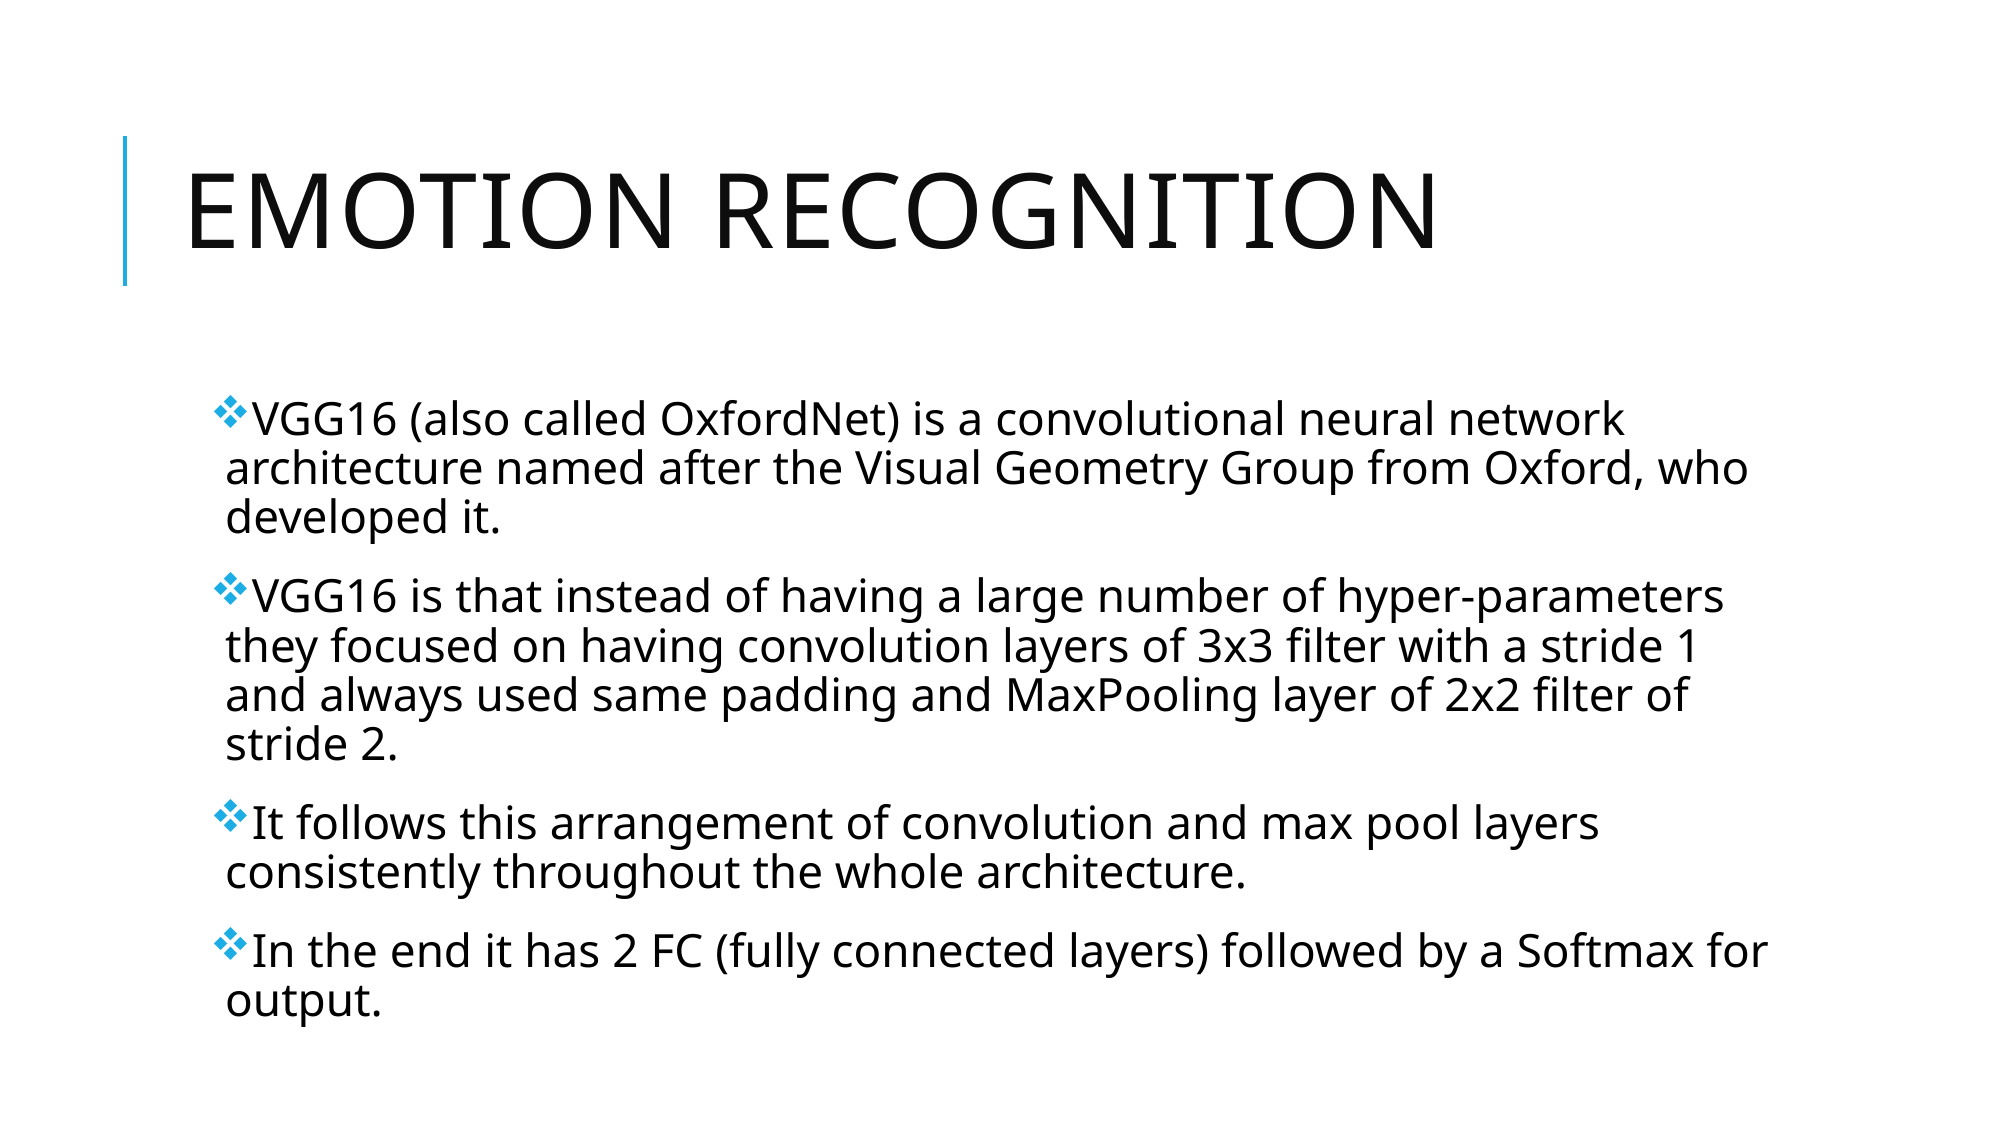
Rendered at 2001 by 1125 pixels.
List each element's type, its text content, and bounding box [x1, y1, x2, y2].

title Emotion recognition [168, 96, 1763, 342]
list VGG16 (also called OxfordNet) is a convolutional neural network architecture named after the Visual Geometry Group from Oxford, who developed it. VGG16 is that instead of having a large number of hyper-parameters they focused on having convolution layers of 3x3 filter with a stride 1 and always used same padding and MaxPooling layer of 2x2 filter of stride 2. It follows this arrangement of convolution and max pool layers consistently throughout the whole architecture. In the end it has 2 FC (fully connected layers) followed by a Softmax for output. [202, 388, 1798, 940]
